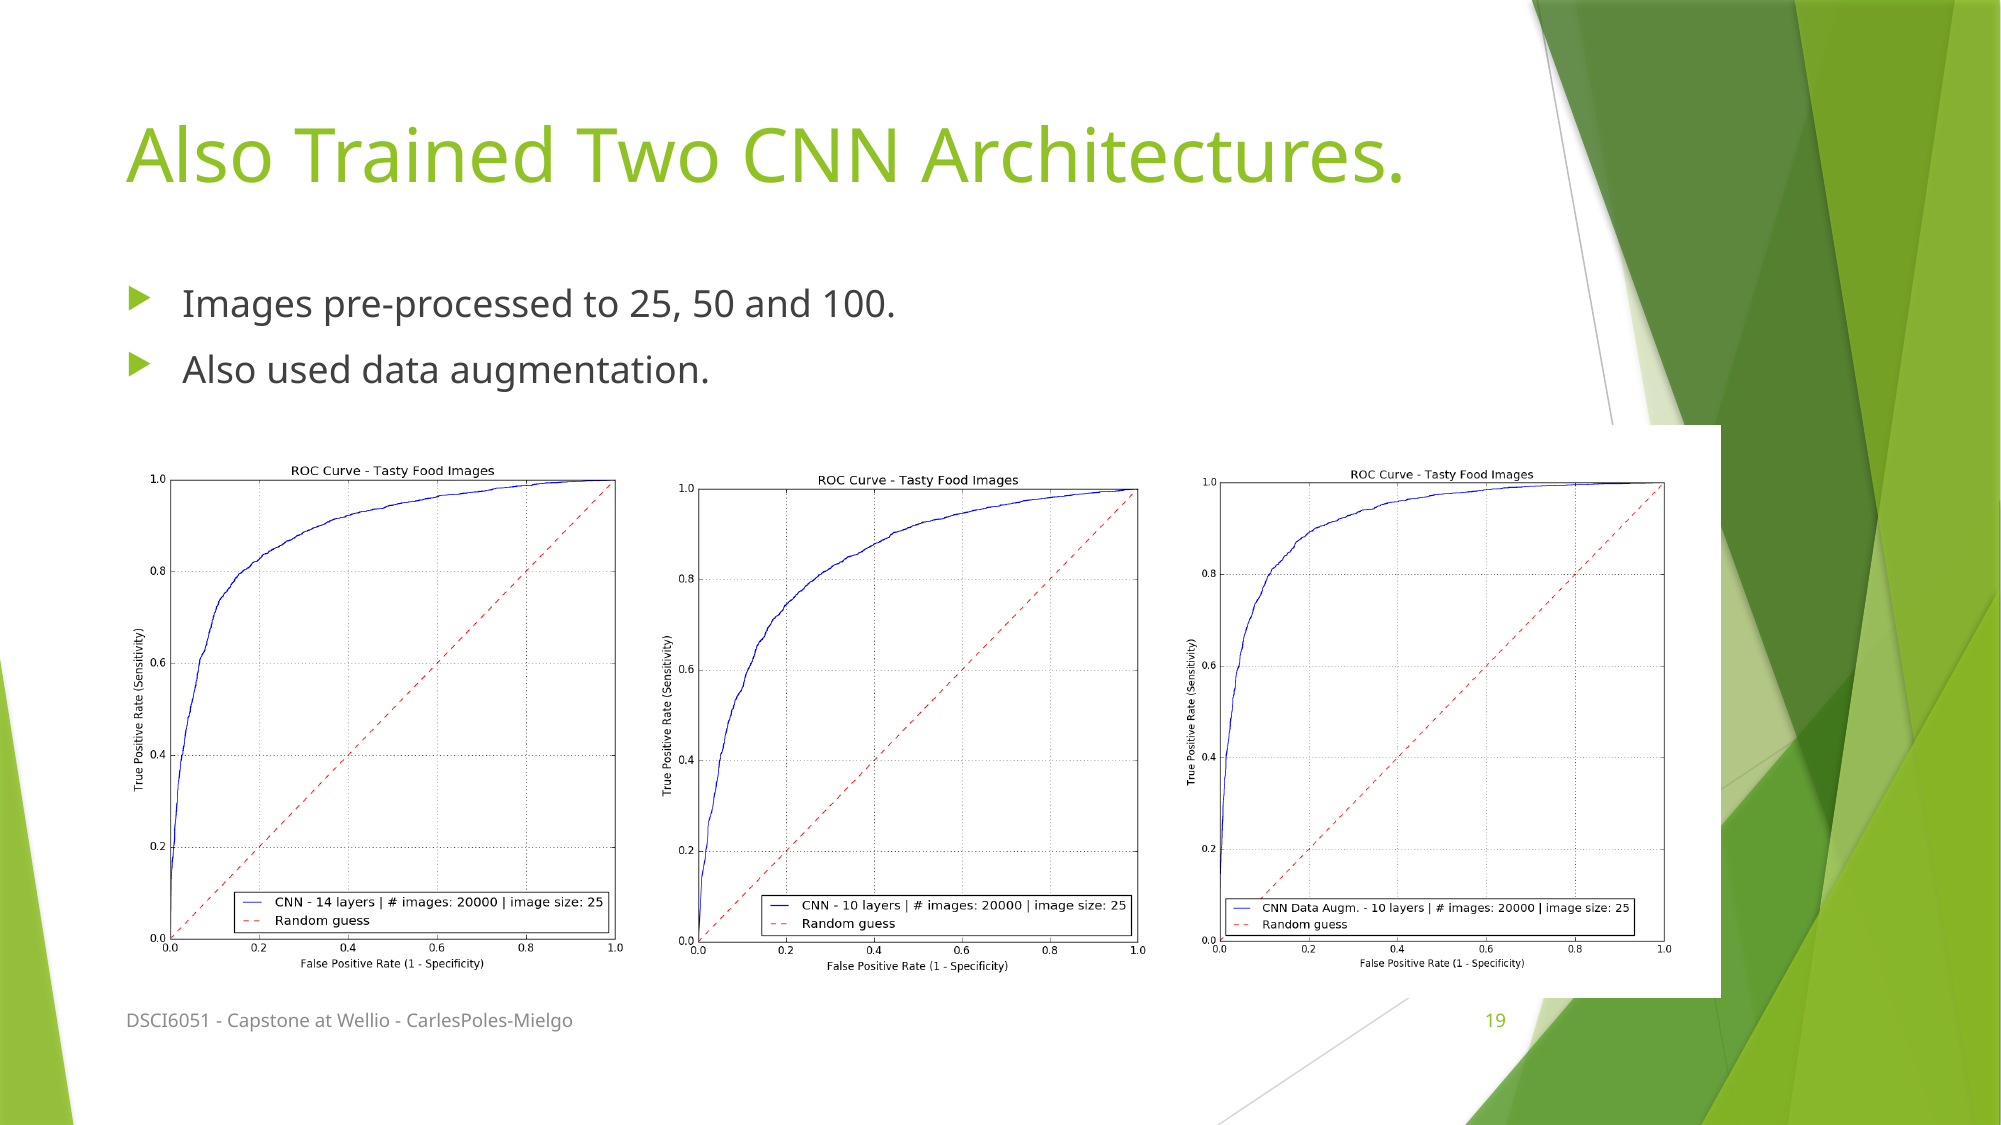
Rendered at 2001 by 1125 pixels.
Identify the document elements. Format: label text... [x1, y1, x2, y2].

picture [97, 421, 1722, 999]
list Images pre-processed to 25, 50 and 100. Also used data augmentation. [111, 272, 1522, 431]
slide_number 19 [1409, 1007, 1522, 1051]
title Also Trained Two CNN Architectures. [111, 99, 1522, 272]
footer DSCI6051 - Capstone at Wellio - CarlesPoles-Mielgo [111, 1005, 1145, 1051]
